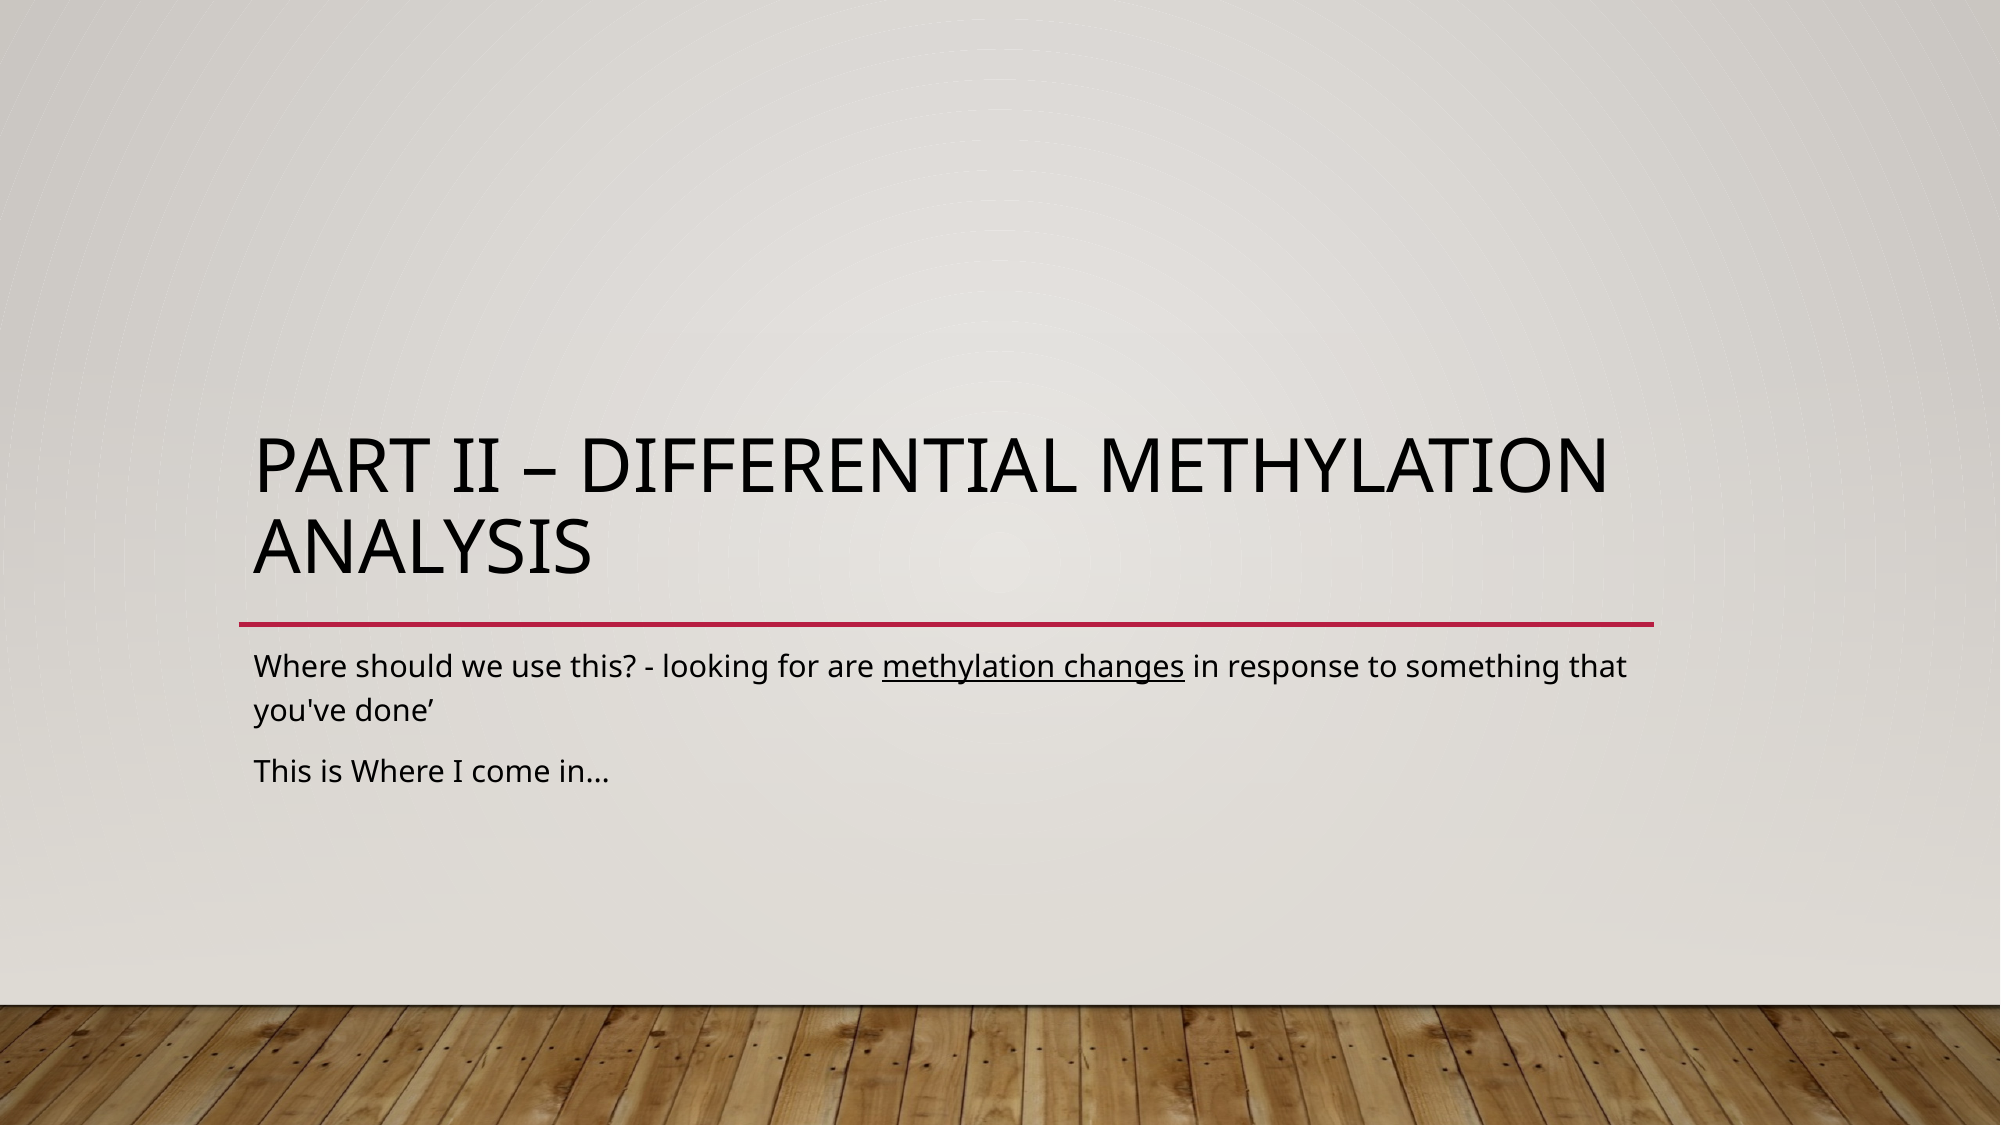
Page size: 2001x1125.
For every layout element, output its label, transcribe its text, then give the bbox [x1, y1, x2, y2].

picture [0, 1005, 2000, 1125]
list Where should we use this? - looking for are methylation changes in response to something that you've done’ This is Where I come in… [238, 624, 1655, 797]
title Part II – Differential Methylation Analysis [238, 288, 1657, 598]
